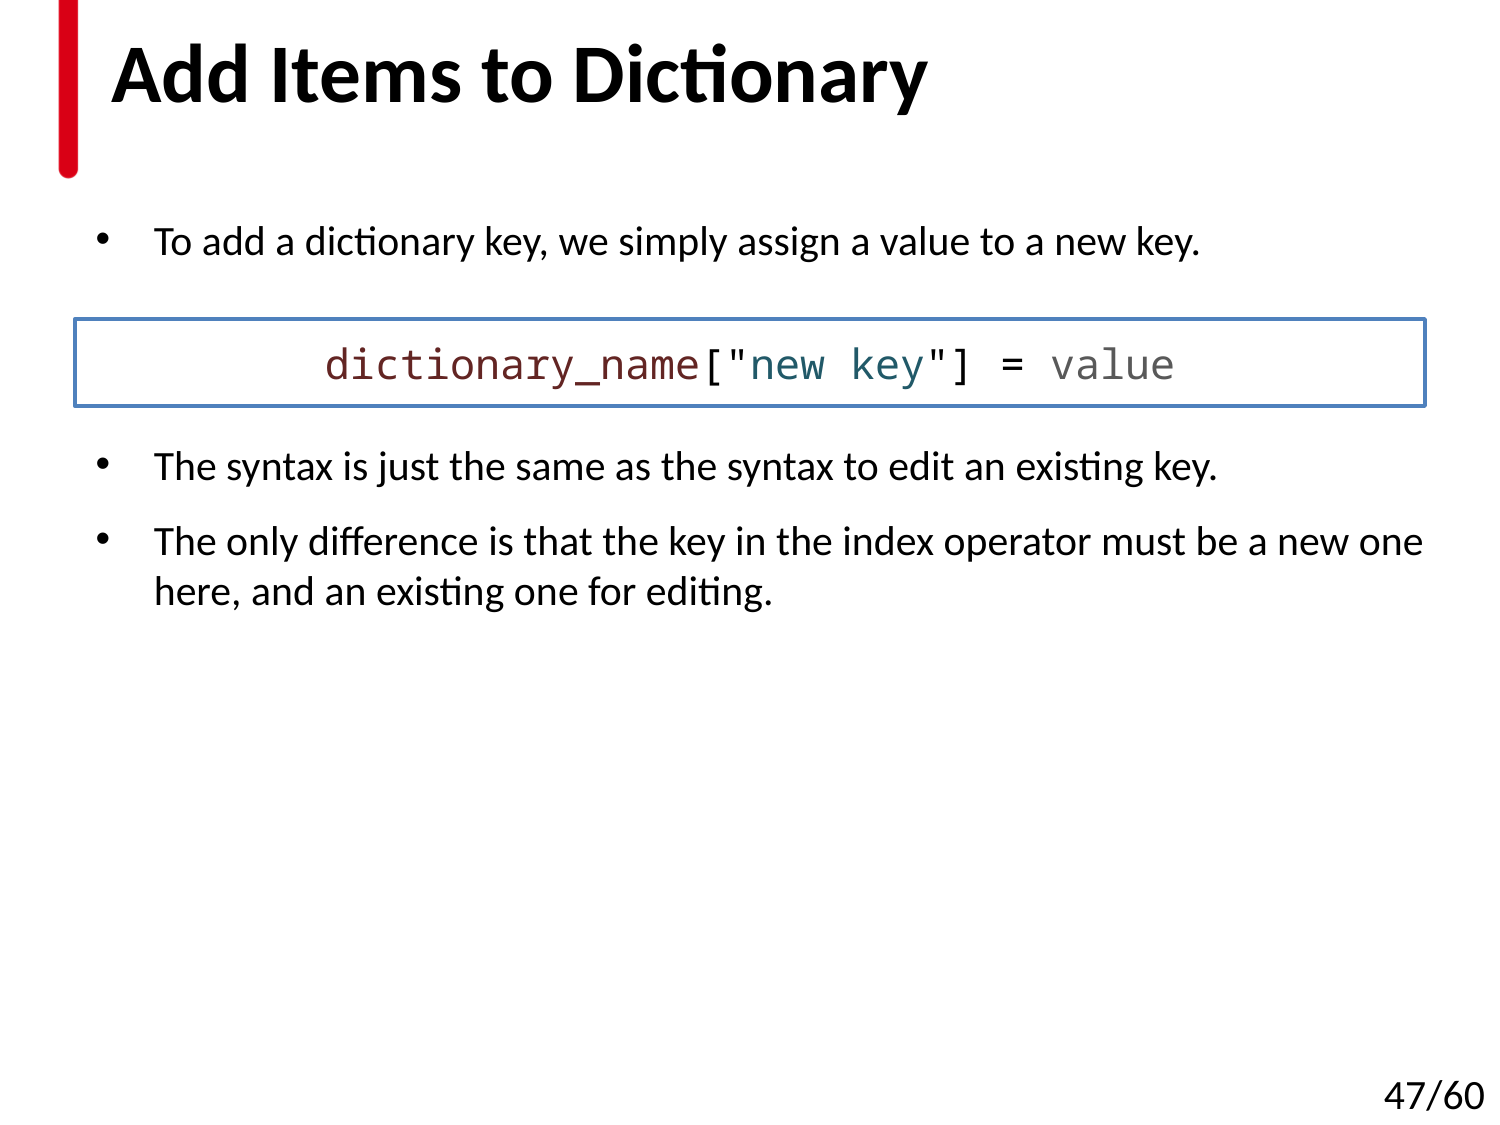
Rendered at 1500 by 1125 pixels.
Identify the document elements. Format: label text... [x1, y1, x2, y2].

text_box dictionary_name["new key"] = value [73, 317, 1427, 408]
list To add a dictionary key, we simply assign a value to a new key. The syntax is just the same as the syntax to edit an existing key. The only difference is that the key in the index operator must be a new one here, and an existing one for editing. [80, 206, 1470, 701]
title Add Items to Dictionary [96, 0, 1425, 138]
picture [57, 0, 81, 200]
